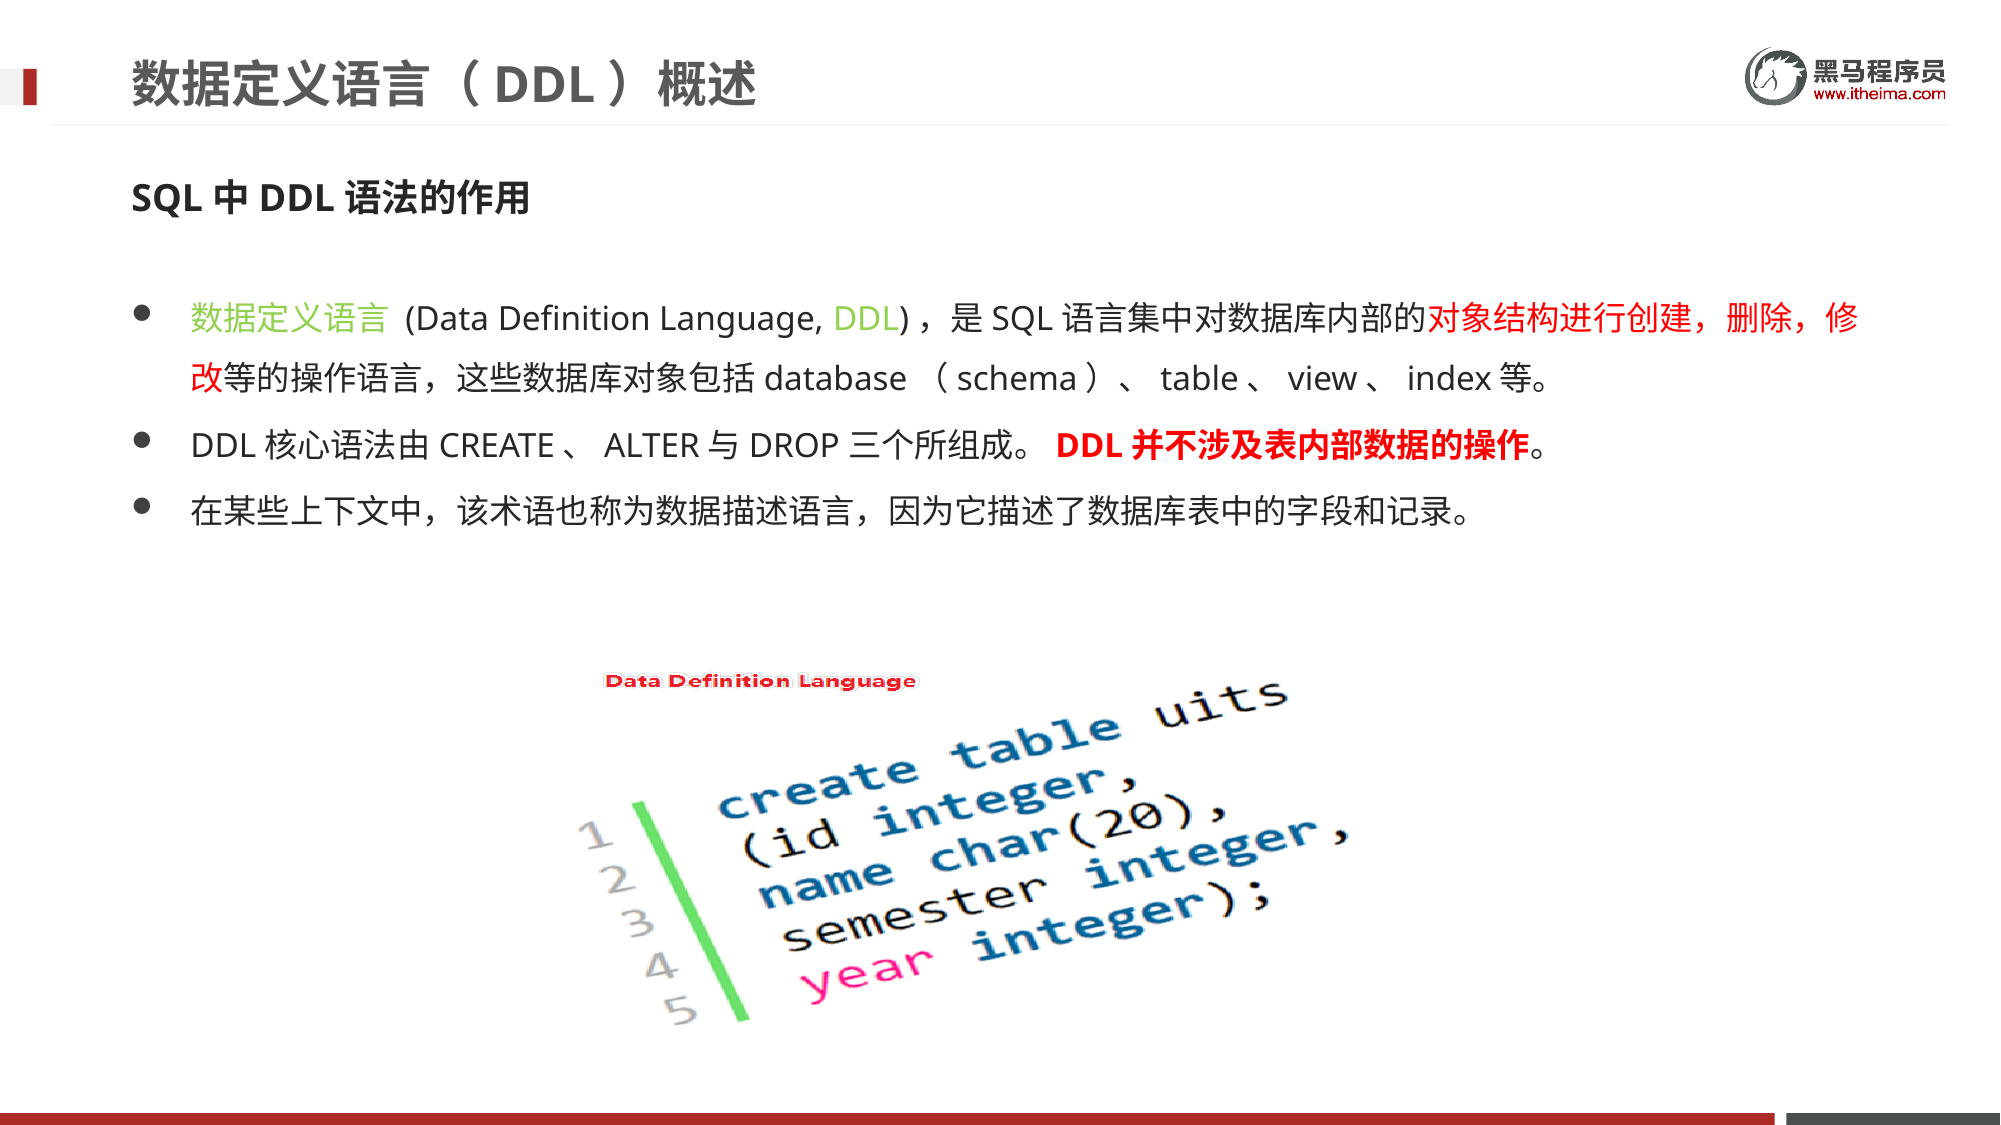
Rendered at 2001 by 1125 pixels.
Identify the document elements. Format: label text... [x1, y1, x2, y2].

title 数据定义语言（DDL）概述 [116, 40, 1556, 125]
picture [497, 648, 1500, 1069]
list SQL中DDL语法的作用 [116, 154, 1880, 239]
list 数据定义语言 (Data Definition Language, DDL)，是SQL语言集中对数据库内部的对象结构进行创建，删除，修改等的操作语言，这些数据库对象包括database（schema）、table、view、index等。 DDL核心语法由CREATE、ALTER与DROP三个所组成。DDL并不涉及表内部数据的操作。 在某些上下文中，该术语也称为数据描述语言，因为它描述了数据库表中的字段和记录。 [116, 270, 1880, 963]
picture [1744, 46, 1946, 106]
